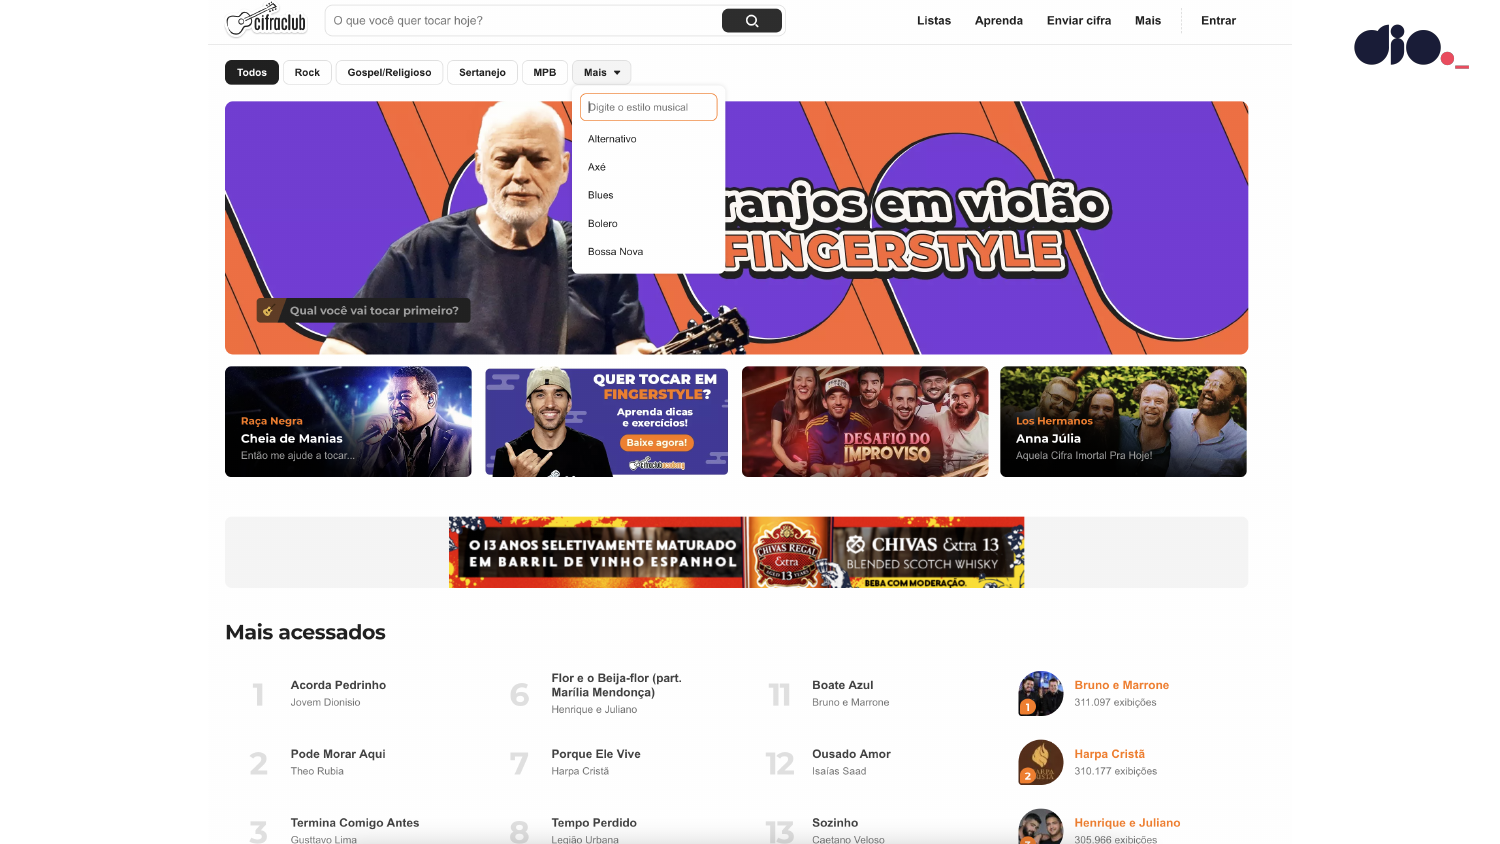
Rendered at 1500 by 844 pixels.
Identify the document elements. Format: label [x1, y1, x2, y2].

picture [1339, 15, 1479, 78]
picture [207, 0, 1293, 844]
